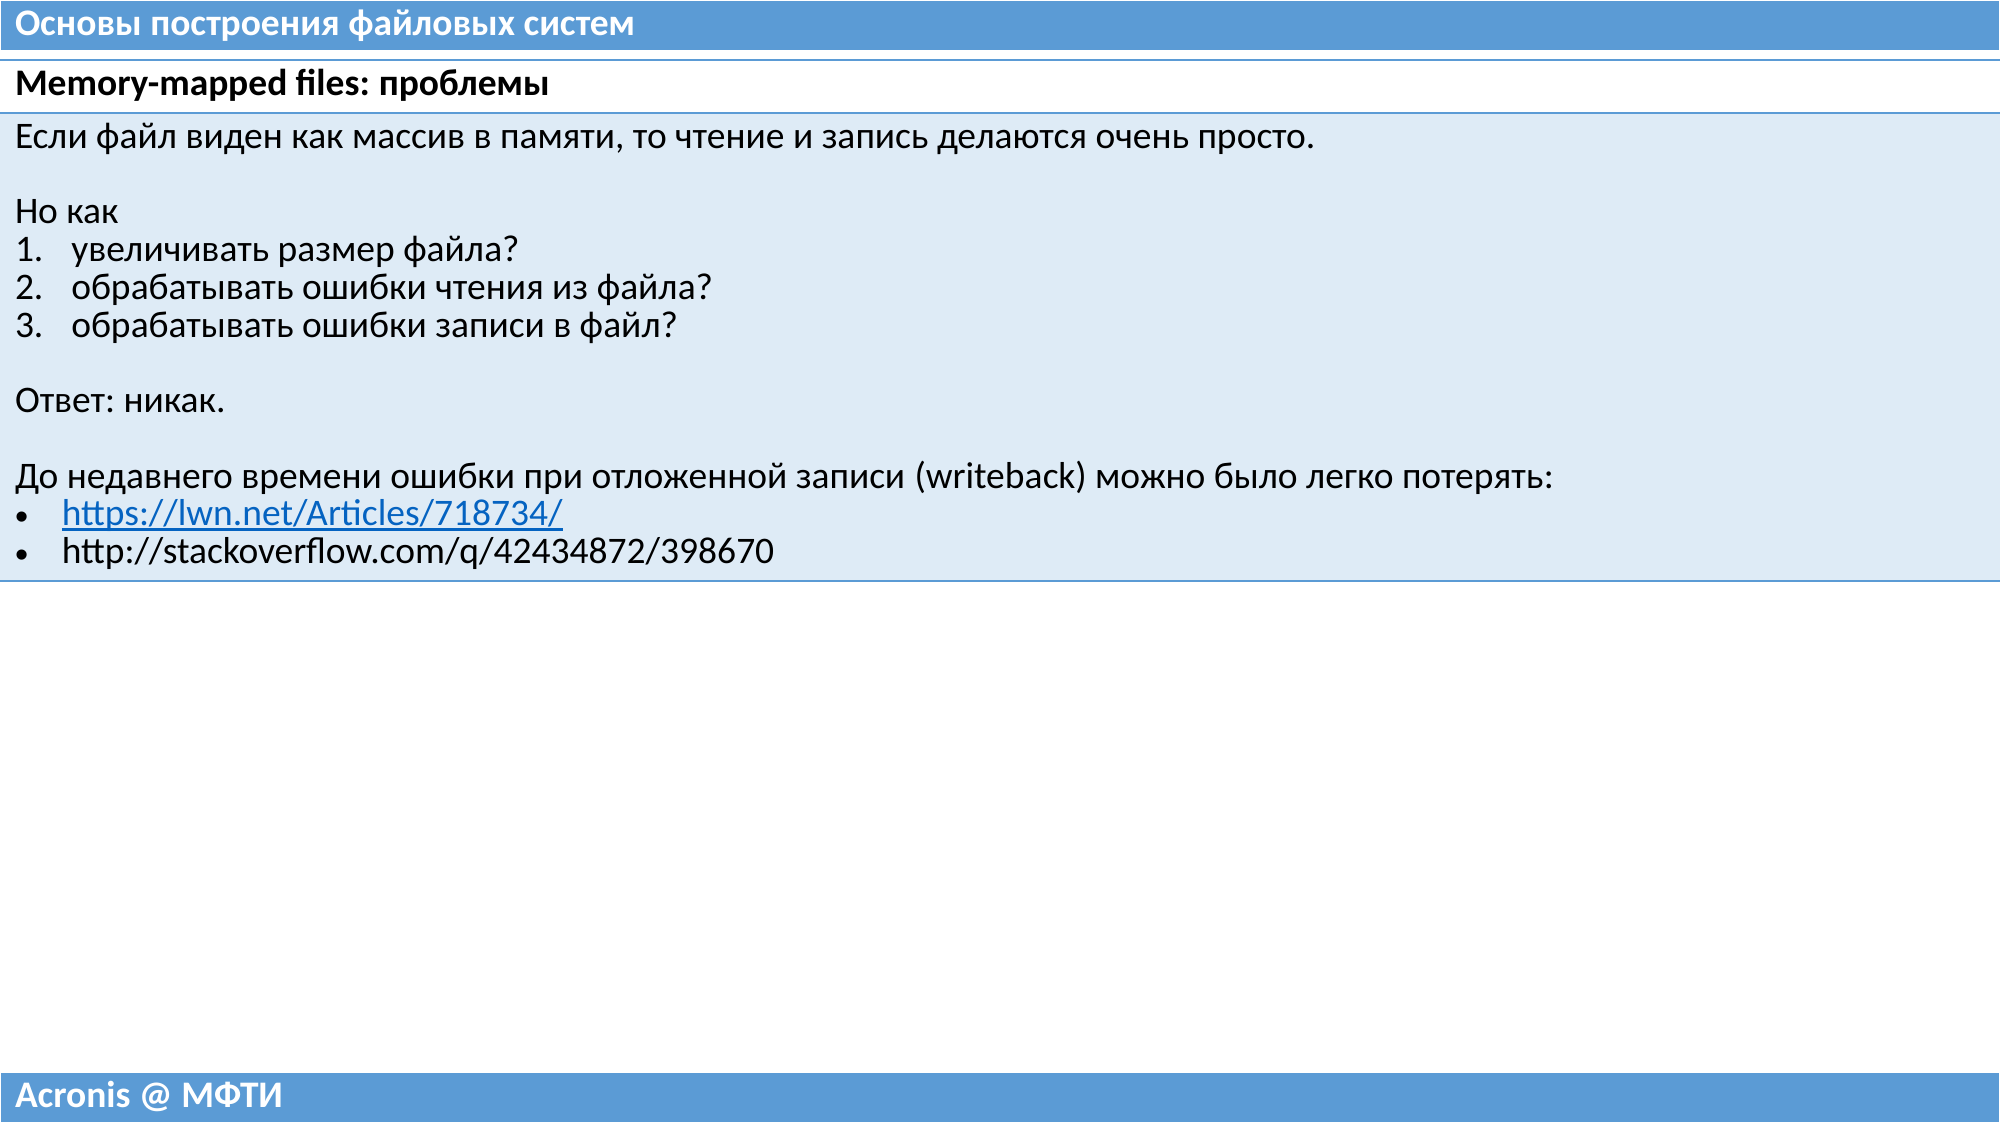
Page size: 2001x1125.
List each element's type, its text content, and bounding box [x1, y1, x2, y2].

table_cell Если файл виден как массив в памяти, то чтение и запись делаются очень просто. Но как увеличивать размер файла? обрабатывать ошибки чтения из файла? обрабатывать ошибки записи в файл? Ответ: никак. До недавнего времени ошибки при отложенной записи (writeback) можно было легко потерять: https://lwn.net/Articles/718734/ http://stackoverflow.com/q/42434872/398670 [0, 114, 2000, 580]
table_header Основы построения файловых систем [1, 1, 1999, 50]
table_header Acronis @ МФТИ [1, 1073, 1999, 1122]
table_header Memory-mapped files: проблемы [0, 61, 2000, 112]
